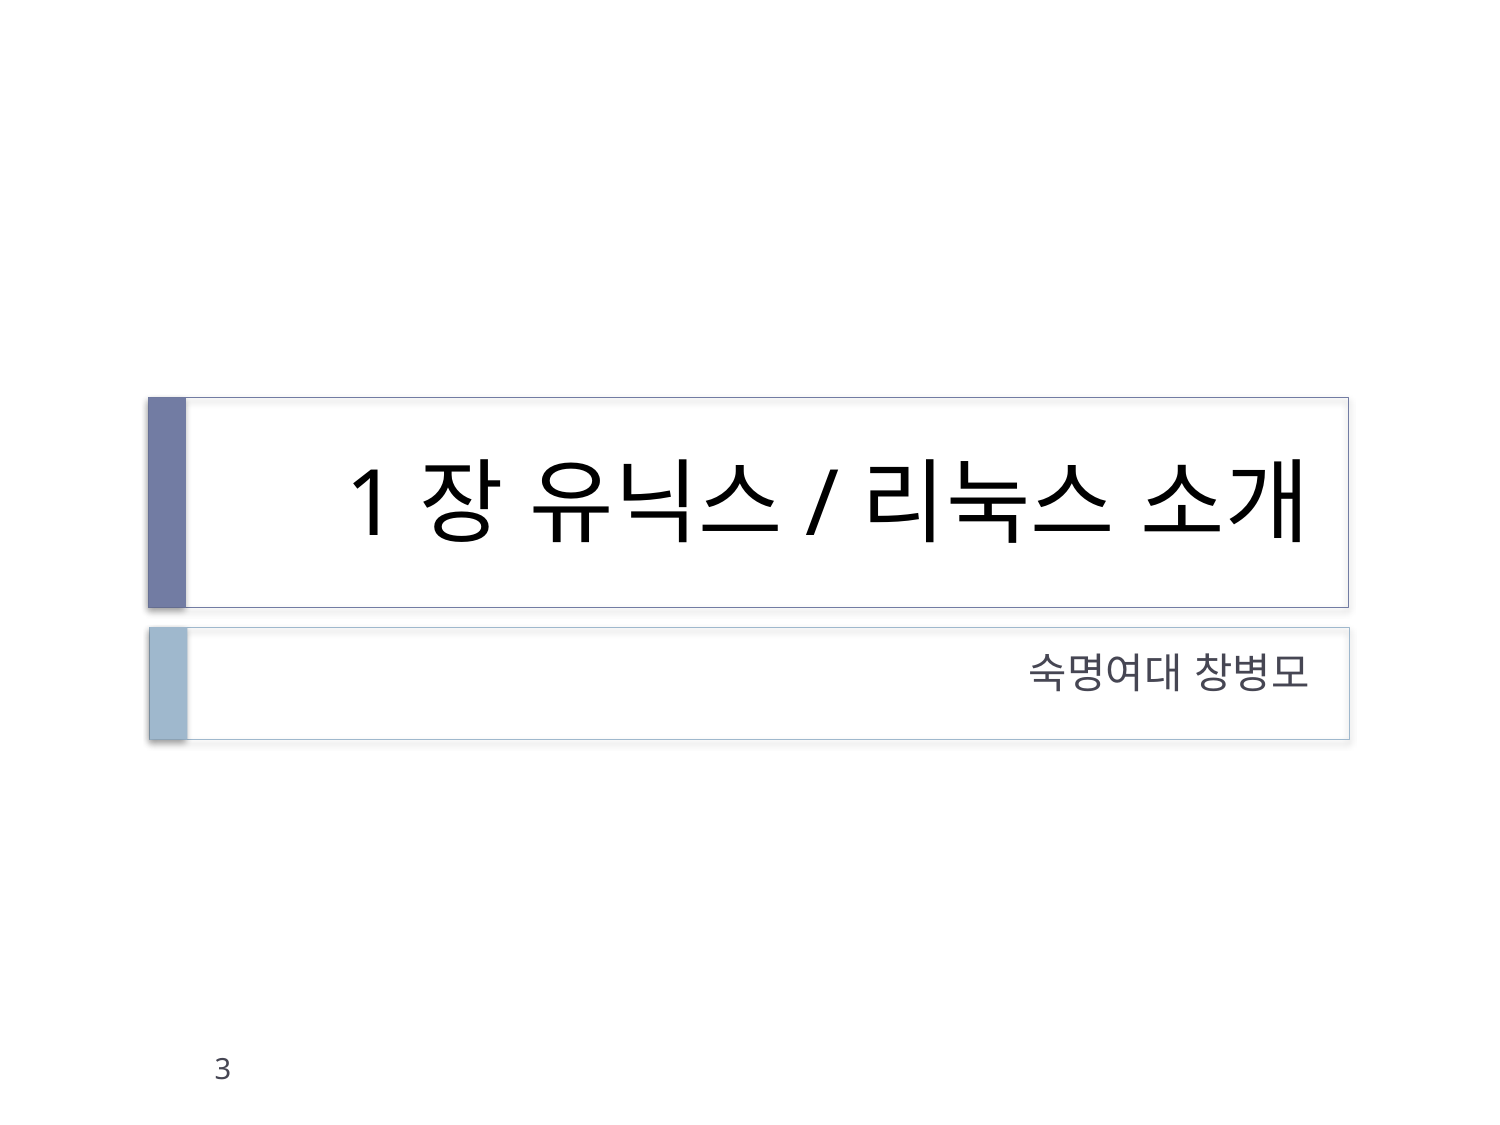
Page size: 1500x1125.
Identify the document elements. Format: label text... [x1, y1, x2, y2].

subtitle 숙명여대 창병모 [200, 639, 1325, 728]
title 1장 유닉스/리눅스 소개 [200, 436, 1325, 599]
slide_number 3 [199, 1042, 400, 1103]
